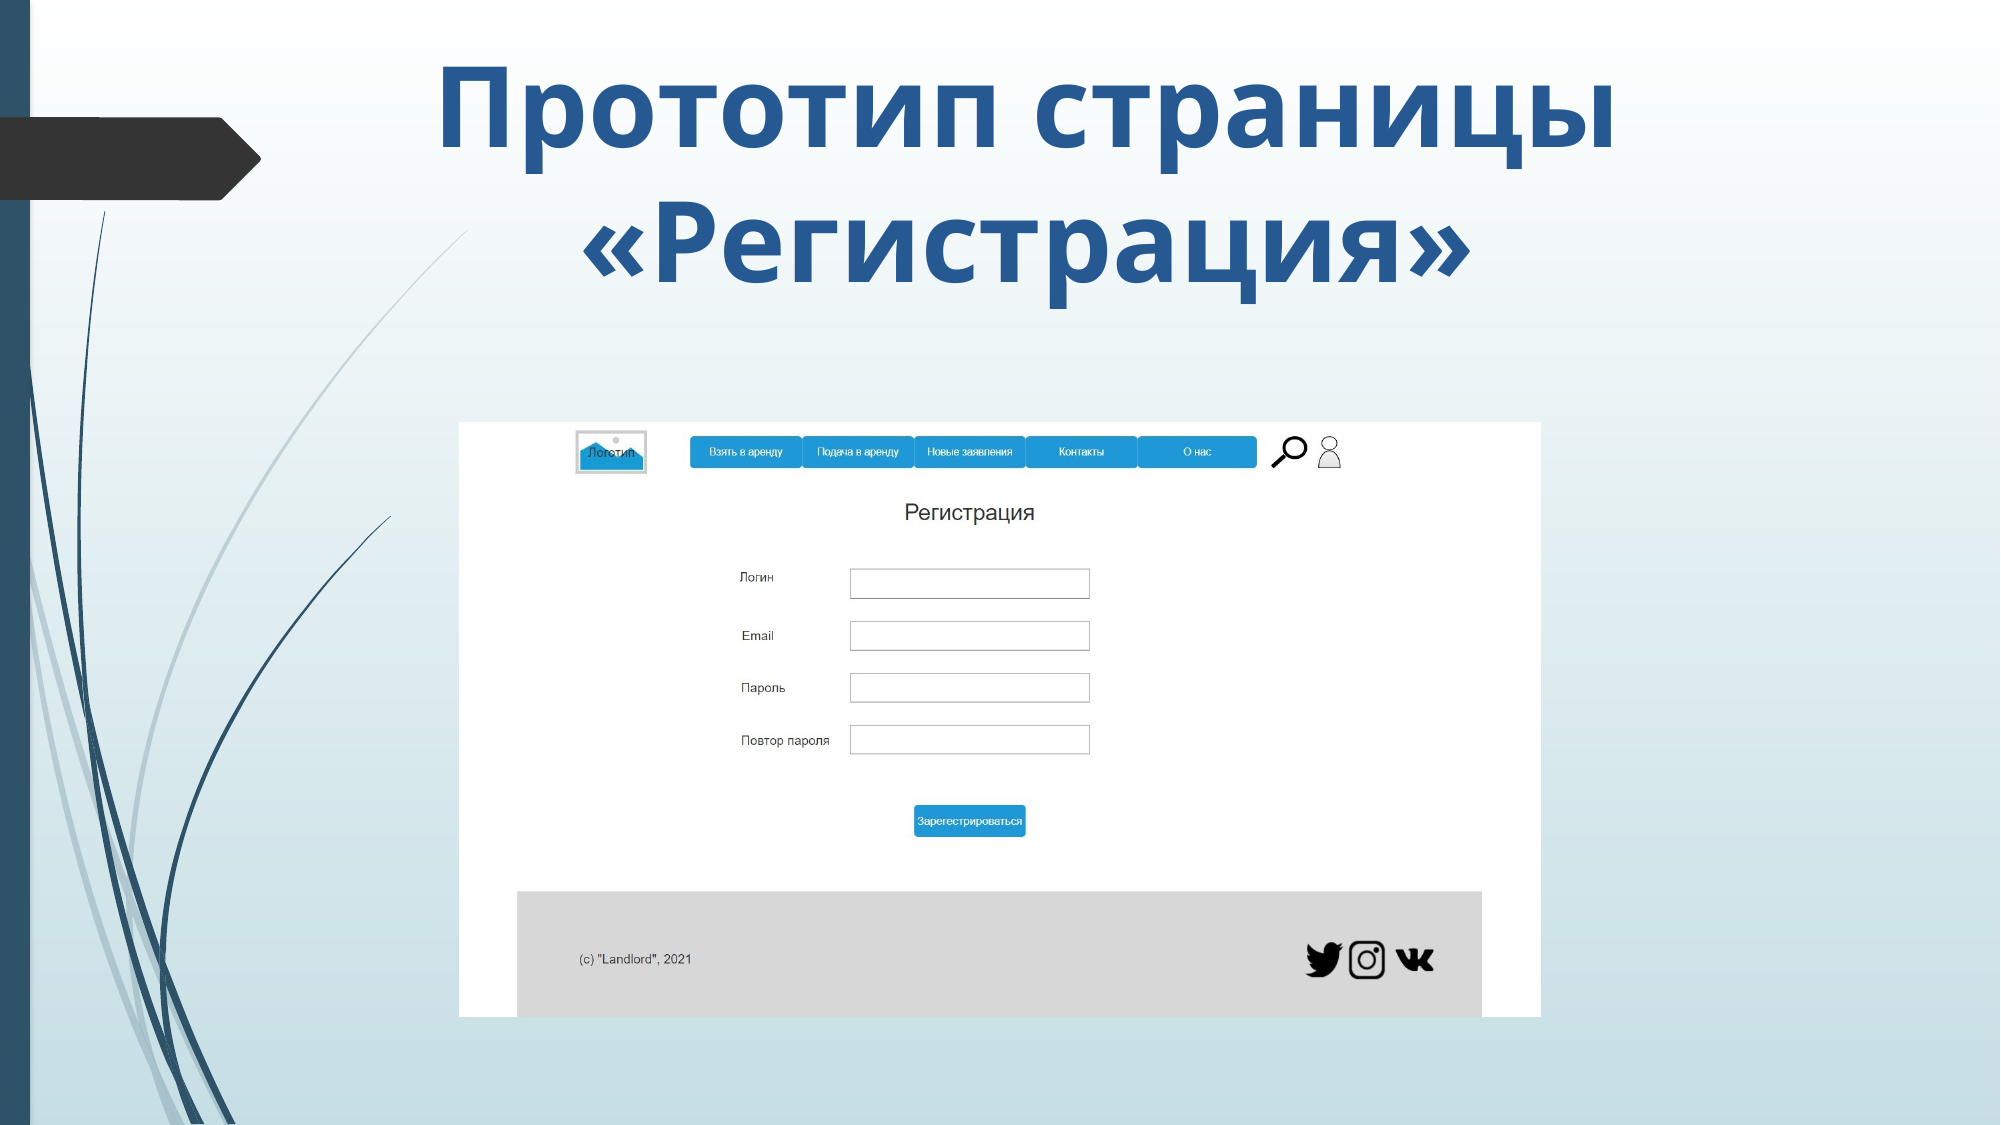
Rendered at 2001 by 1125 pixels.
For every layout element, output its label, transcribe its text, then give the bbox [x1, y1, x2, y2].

text_box Прототип страницы «Регистрация» [214, 27, 1841, 313]
picture [459, 422, 1541, 1018]
